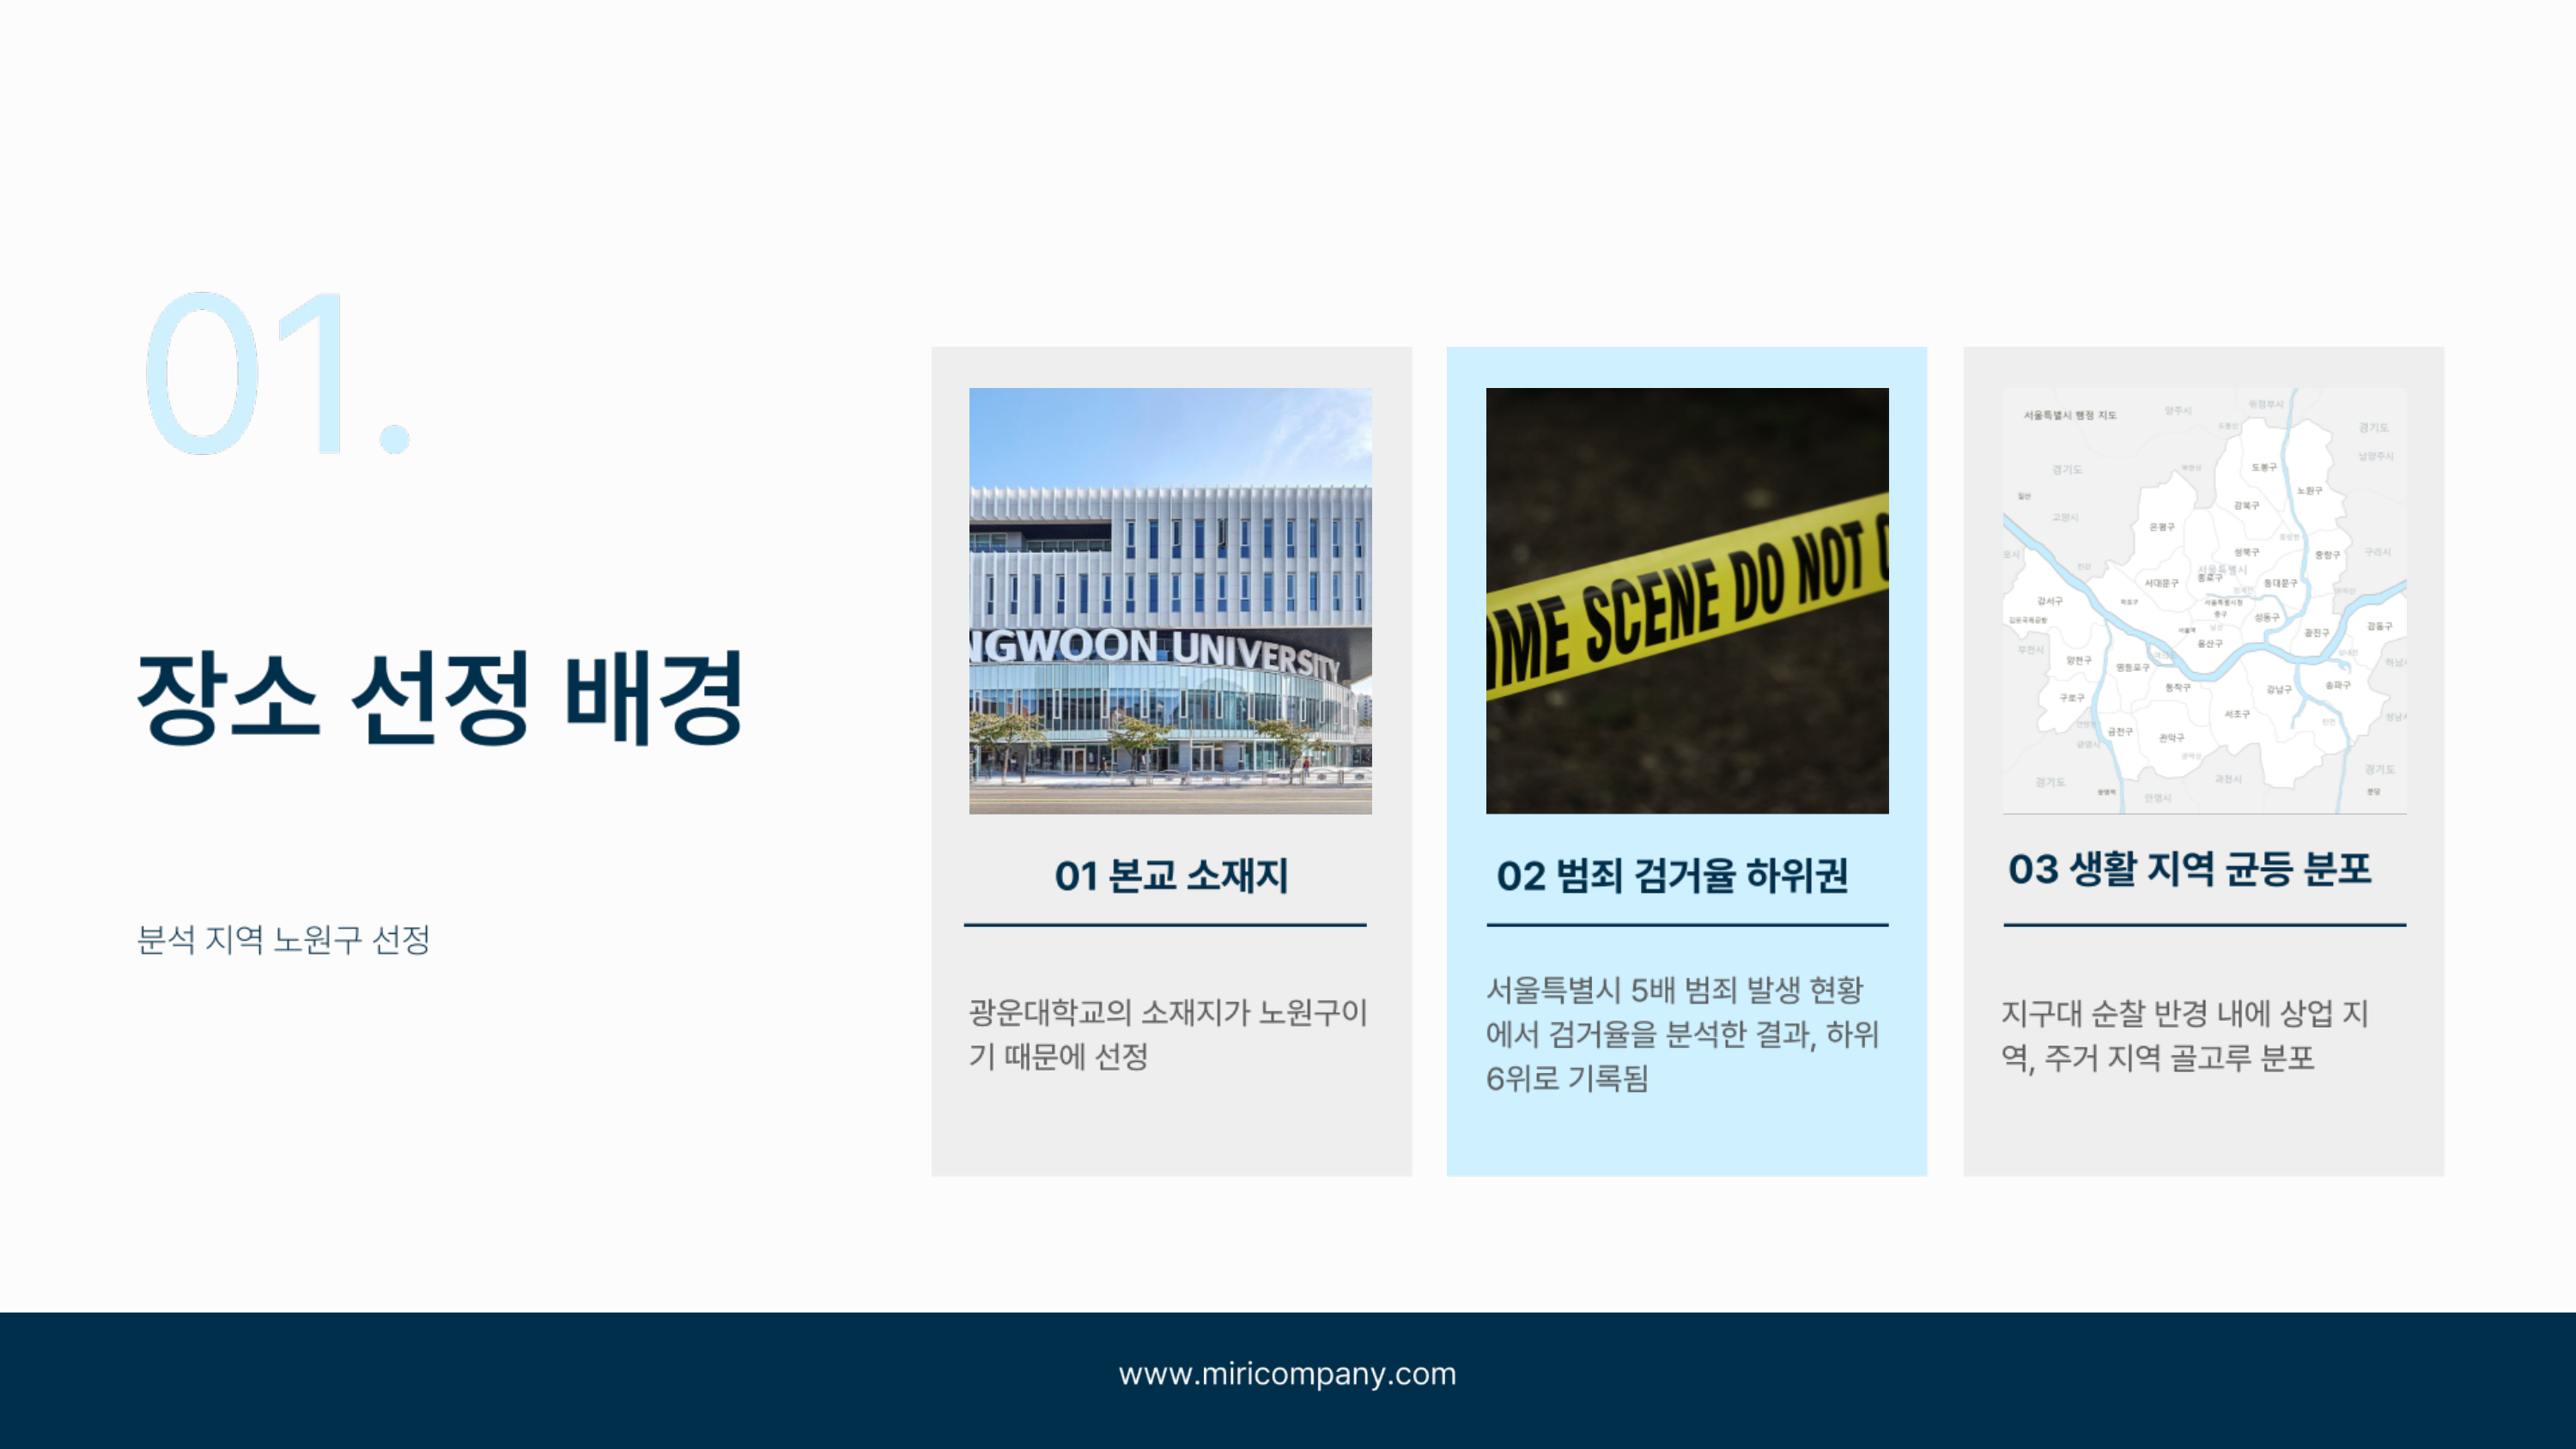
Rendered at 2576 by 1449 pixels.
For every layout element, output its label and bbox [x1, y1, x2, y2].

picture [58, 76, 848, 1045]
picture [1964, 346, 2446, 1178]
picture [1447, 346, 1929, 1178]
picture [0, 1312, 2576, 1449]
picture [930, 346, 1414, 1178]
